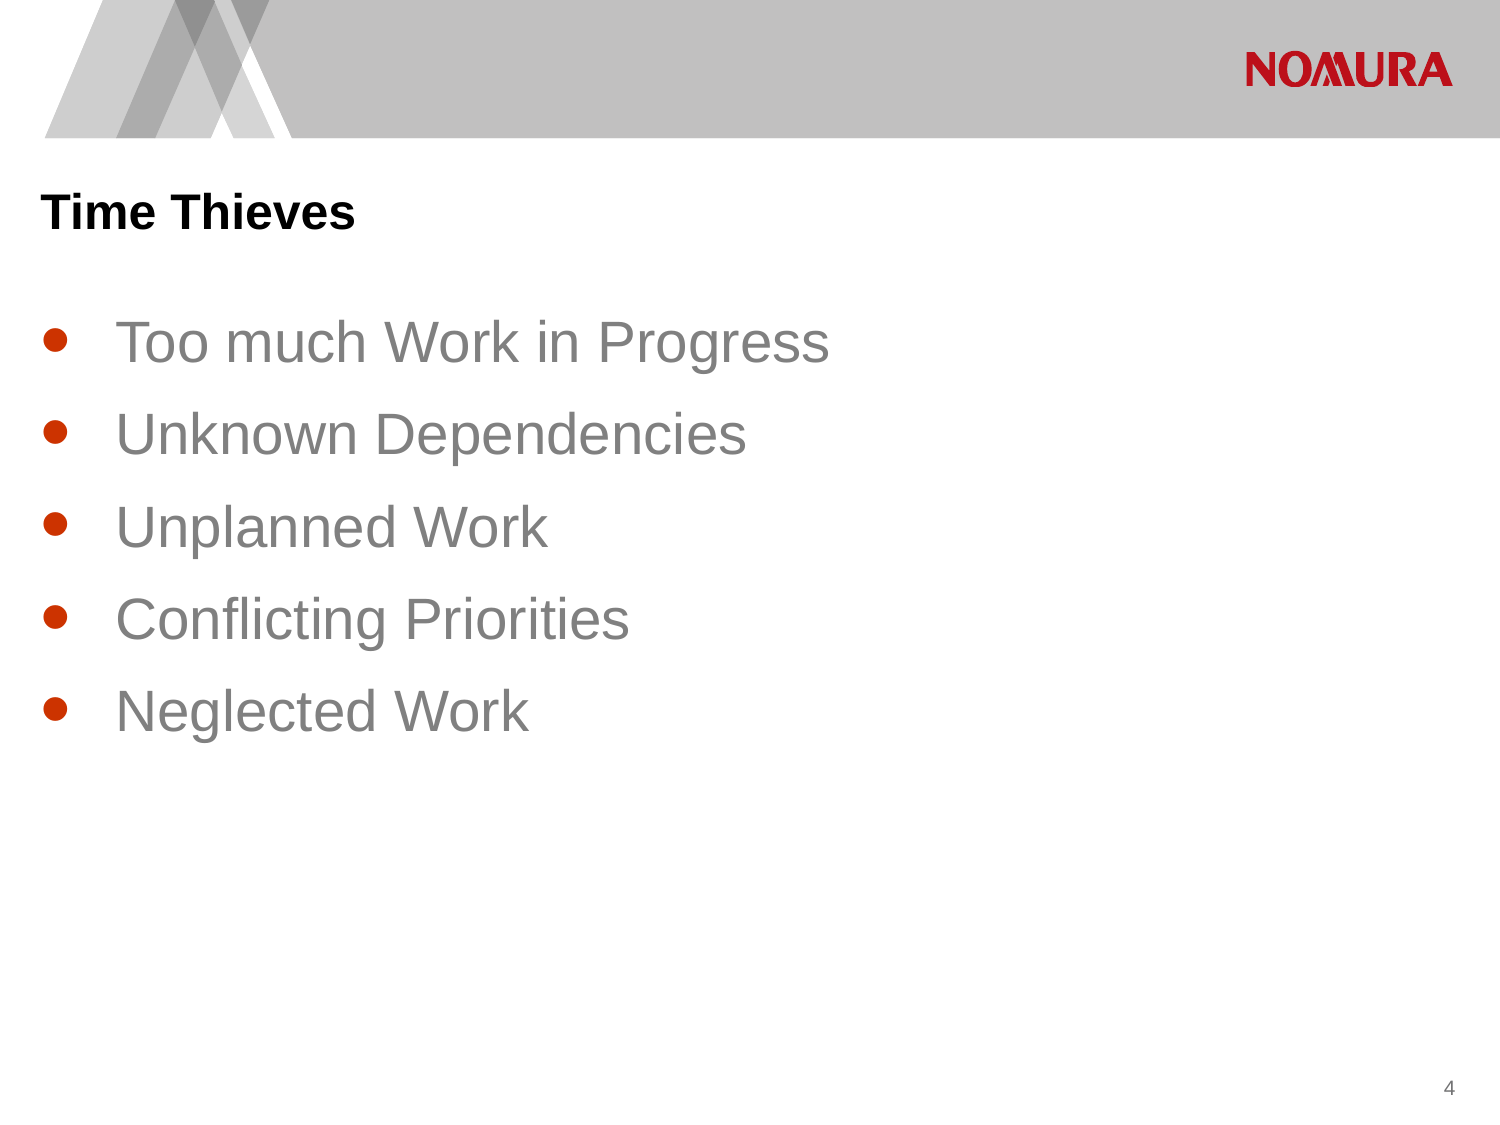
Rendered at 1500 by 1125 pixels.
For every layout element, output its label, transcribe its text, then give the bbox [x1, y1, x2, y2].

list Time Thieves [40, 172, 1460, 267]
list Too much Work in Progress Unknown Dependencies Unplanned Work Conflicting Priorities Neglected Work [40, 279, 1460, 1064]
footer 3 [1337, 1070, 1459, 1108]
